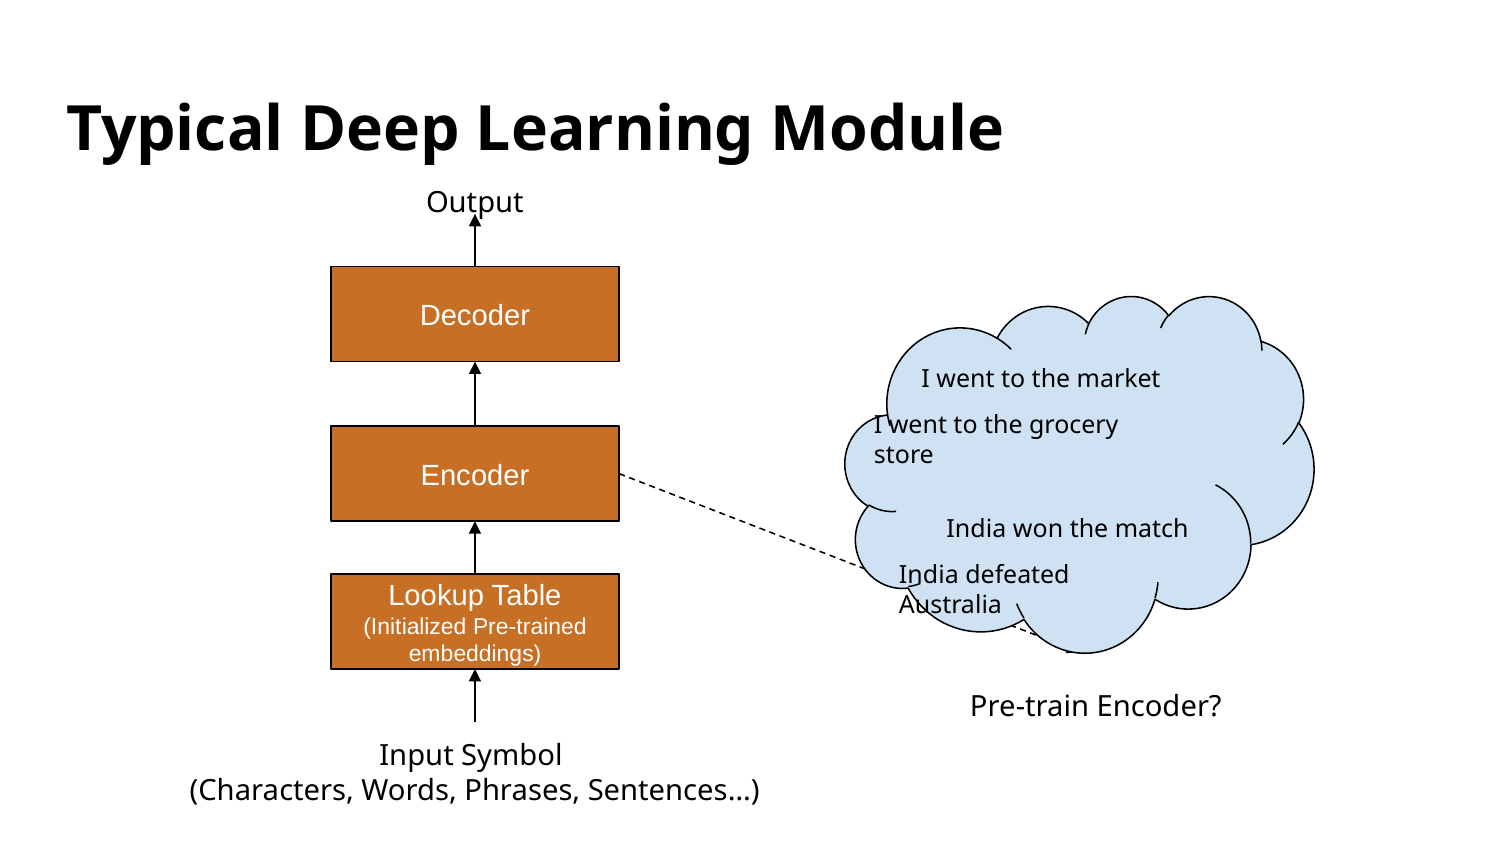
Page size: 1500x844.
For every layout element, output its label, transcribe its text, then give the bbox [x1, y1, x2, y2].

text_box Lookup Table (Initialized Pre-trained embeddings) [330, 573, 620, 669]
text_box Pre-train Encoder? [902, 671, 1290, 775]
title Typical Deep Learning Module [51, 72, 1449, 176]
text_box Encoder [330, 426, 620, 522]
text_box Output [397, 168, 553, 214]
text_box Decoder [330, 266, 620, 362]
text_box Input Symbol (Characters, Words, Phrases, Sentences…) [143, 721, 807, 793]
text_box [844, 295, 1315, 653]
